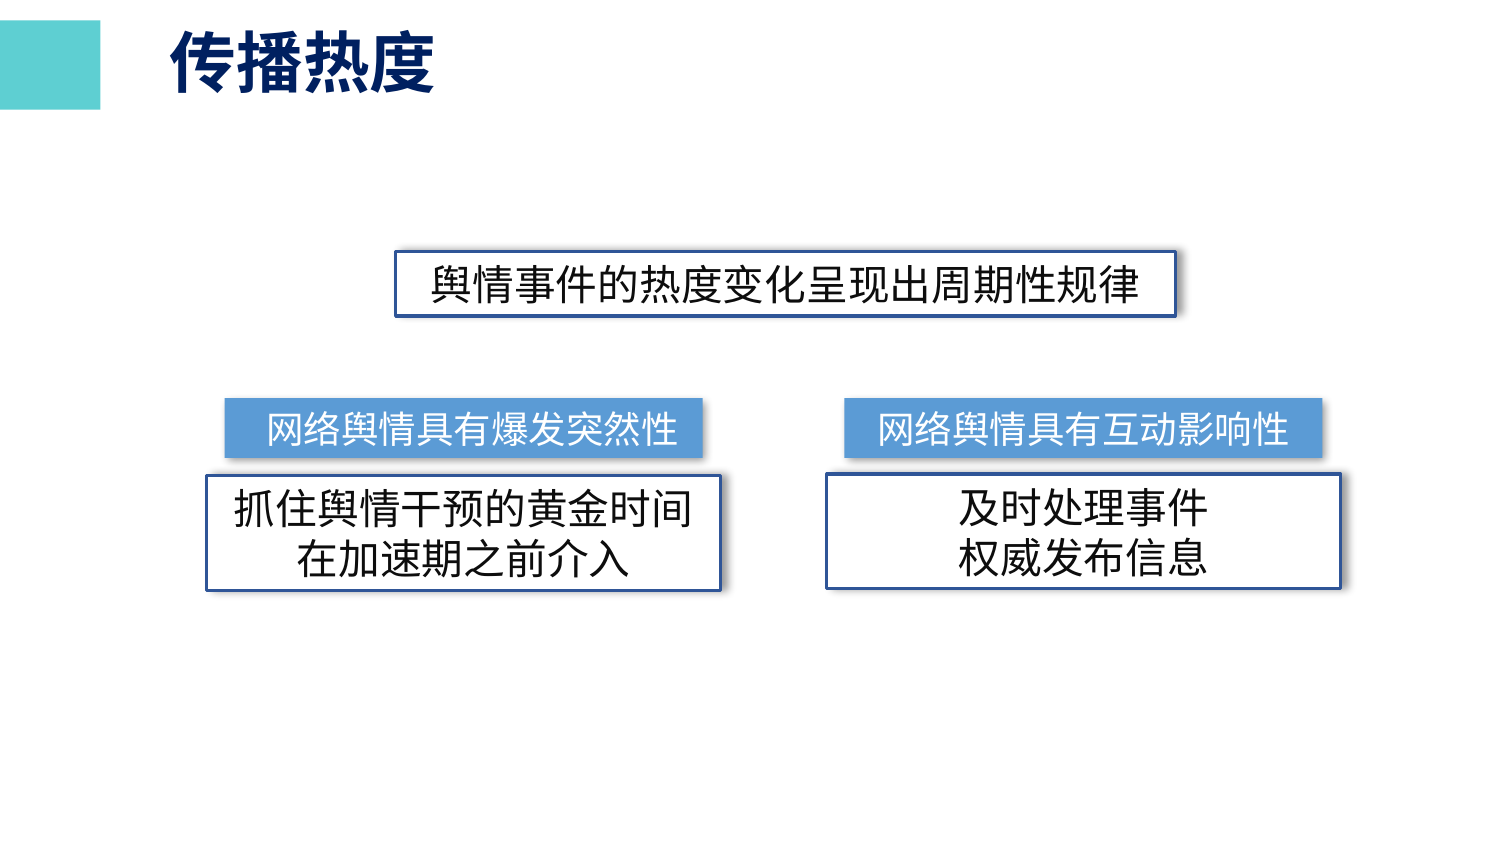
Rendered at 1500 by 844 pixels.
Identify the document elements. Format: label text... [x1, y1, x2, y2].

text_box 网络舆情具有互动影响性 [844, 398, 1323, 458]
text_box 及时处理事件 权威发布信息 [826, 474, 1341, 589]
text_box 抓住舆情干预的黄金时间 在加速期之前介入 [206, 475, 721, 591]
text_box 传播热度 [154, 0, 1500, 170]
text_box [0, 19, 101, 111]
text_box 网络舆情具有爆发突然性 [224, 398, 703, 458]
text_box 舆情事件的热度变化呈现出周期性规律 [395, 251, 1176, 316]
